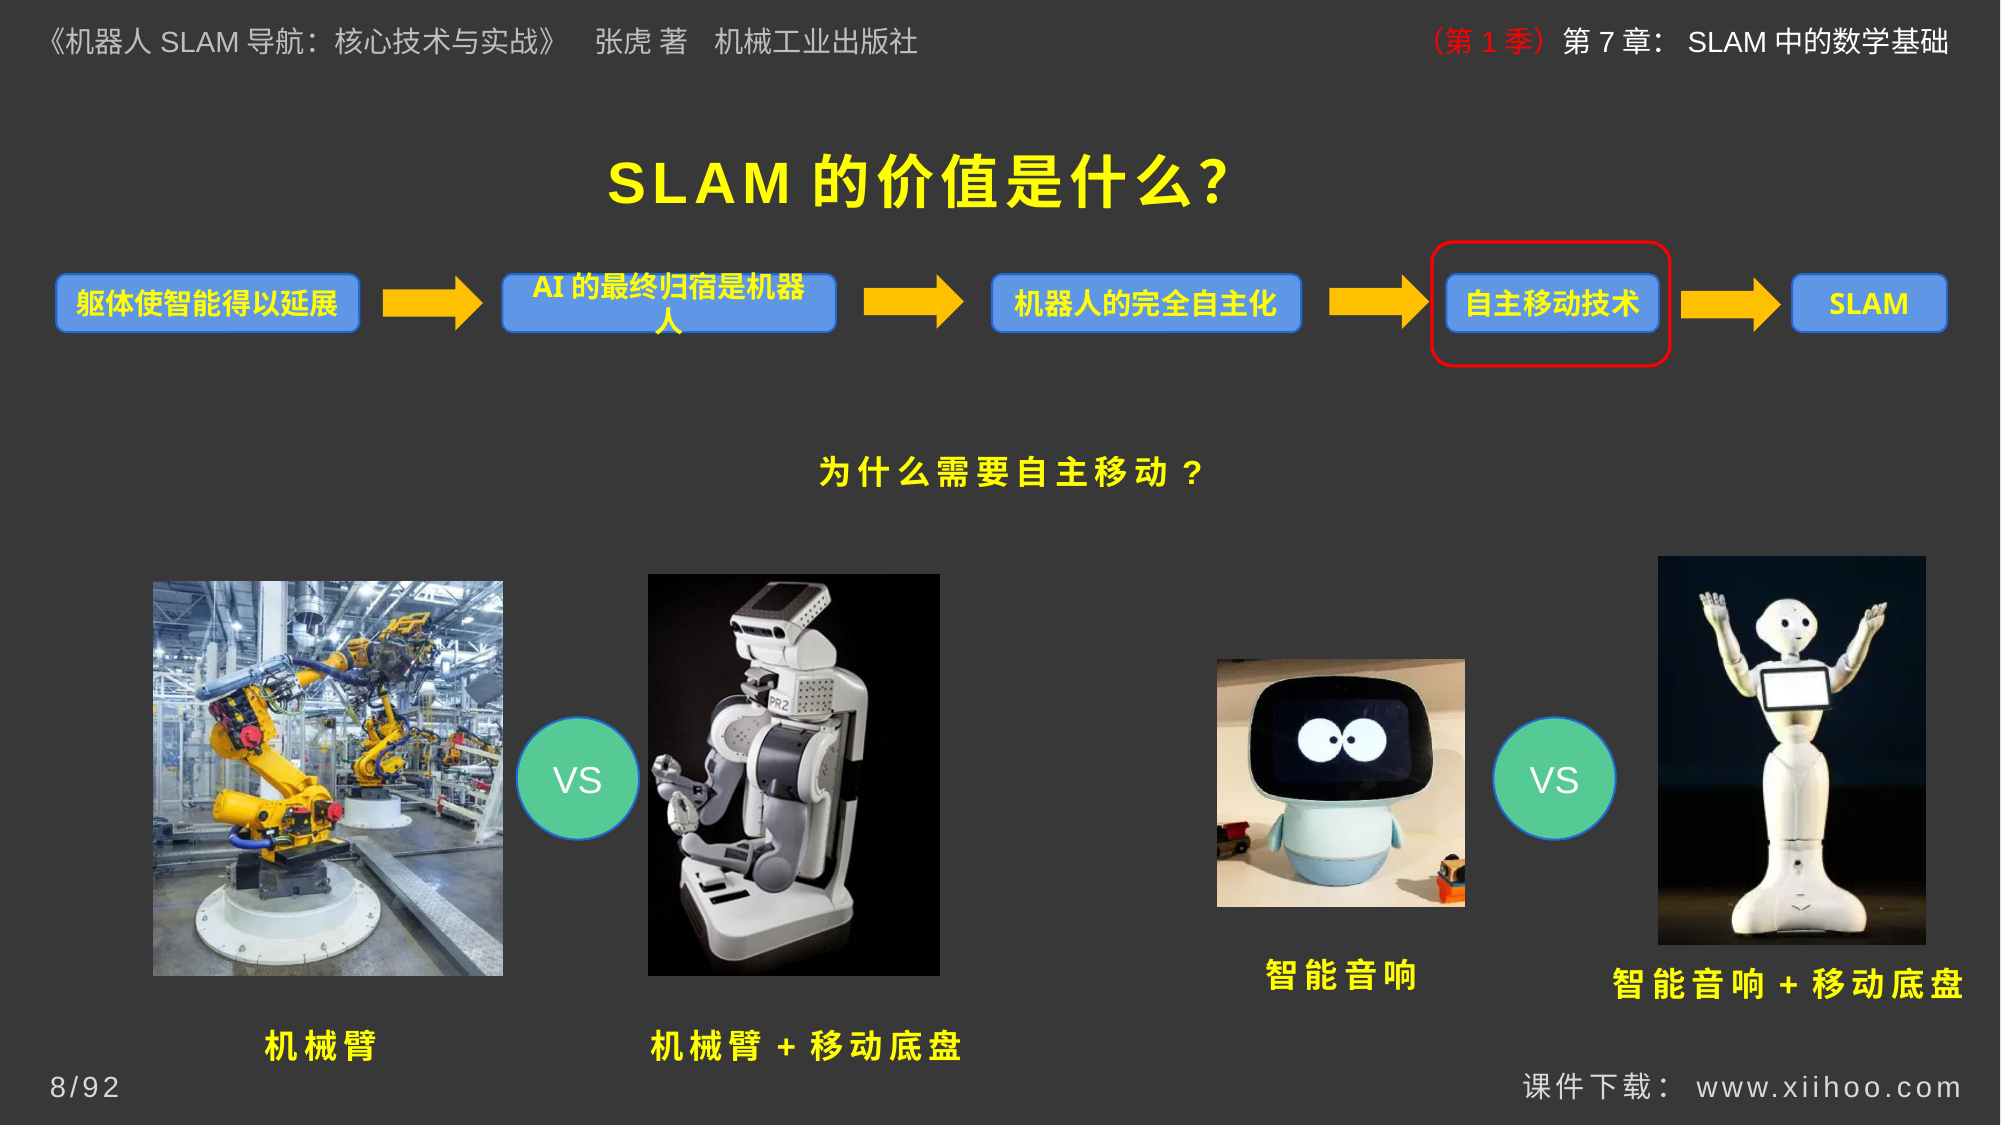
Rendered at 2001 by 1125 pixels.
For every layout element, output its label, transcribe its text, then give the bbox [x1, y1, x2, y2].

text_box 躯体使智能得以延展 [55, 273, 361, 334]
text_box 智能音响 [1206, 920, 1476, 1002]
text_box AI的最终归宿是机器人 [501, 273, 837, 334]
text_box SLAM [1791, 273, 1949, 334]
text_box [862, 271, 966, 332]
text_box [1680, 274, 1783, 335]
text_box （第1季）第7章：SLAM中的数学基础 [1075, 16, 1965, 66]
picture [0, 0, 2001, 1125]
text_box VS [515, 716, 641, 841]
text_box 机械臂+移动底盘 [634, 991, 978, 1073]
text_box 8/92 [34, 1060, 187, 1111]
text_box 《机器人SLAM导航：核心技术与实战》 张虎 著 机械工业出版社 [16, 16, 940, 66]
text_box 课件下载：www.xiihoo.com [1493, 1057, 1991, 1114]
text_box [1430, 240, 1671, 367]
text_box [1328, 271, 1430, 332]
text_box VS [1492, 716, 1617, 841]
text_box 为什么需要自主移动? [719, 417, 1302, 499]
text_box 智能音响+移动底盘 [1576, 929, 2000, 1011]
text_box [381, 273, 485, 333]
text_box 机器人的完全自主化 [990, 273, 1303, 334]
text_box 机械臂 [186, 991, 456, 1073]
title SLAM的价值是什么？ [235, 118, 1630, 223]
